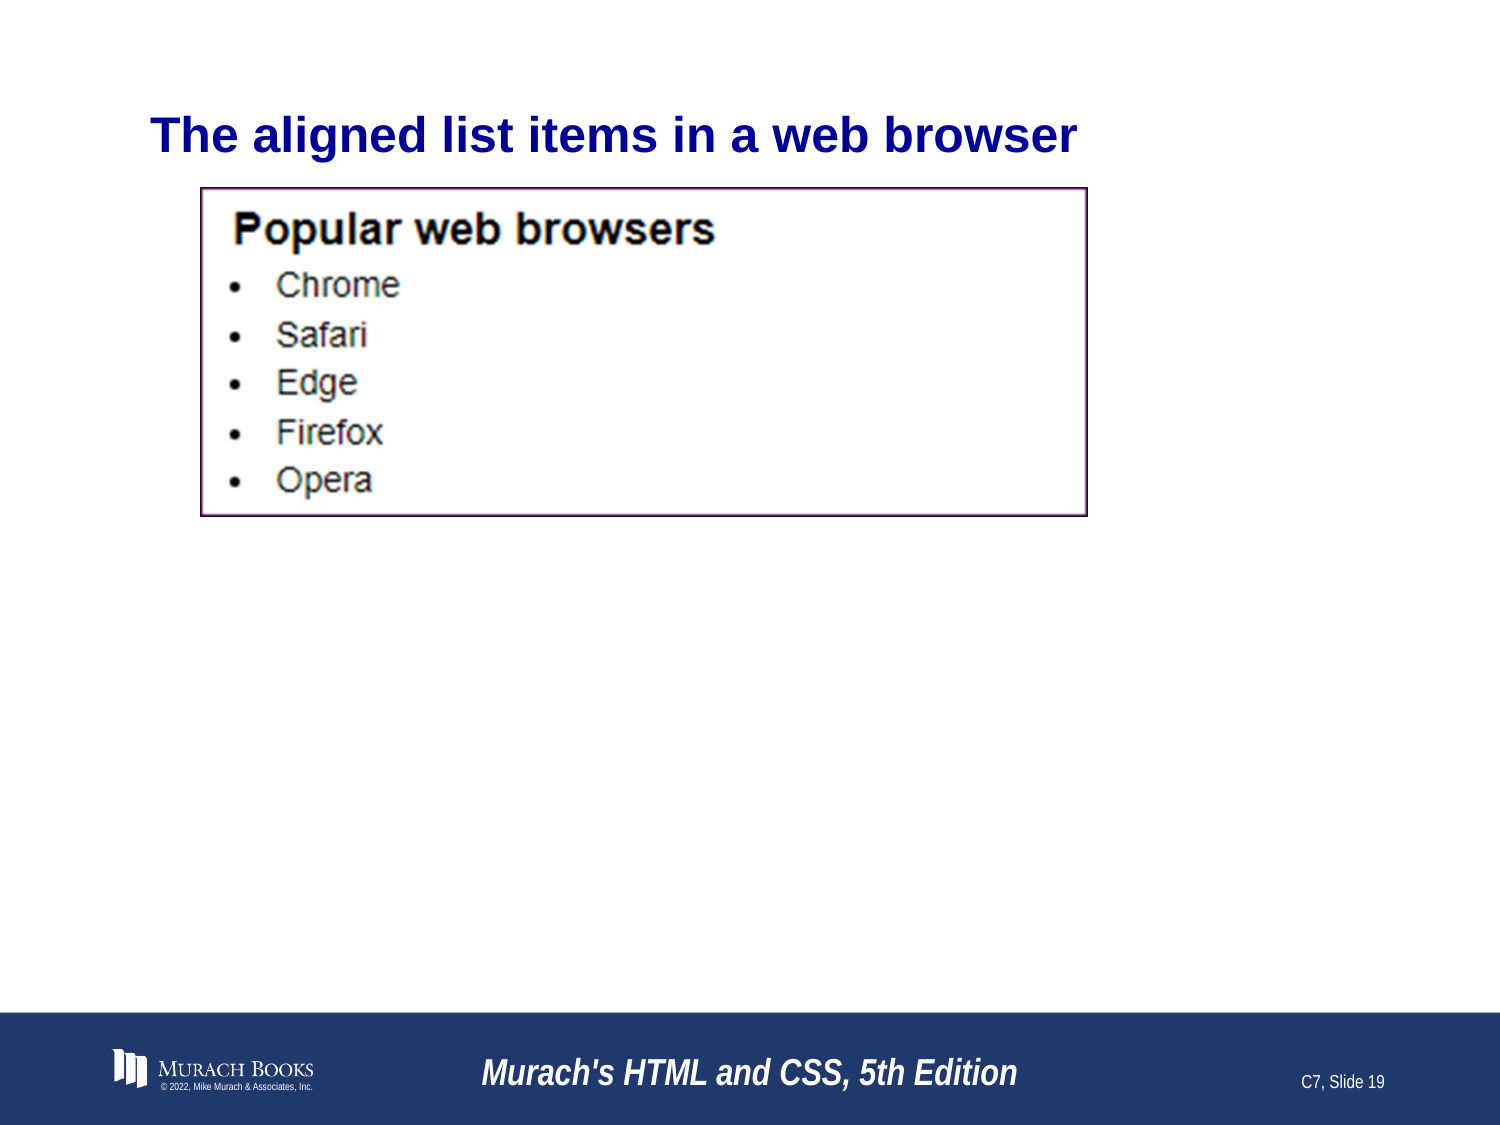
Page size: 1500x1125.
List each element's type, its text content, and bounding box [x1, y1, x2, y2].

title The aligned list items in a web browser [150, 102, 1350, 164]
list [199, 187, 1088, 518]
footer © 2022, Mike Murach & Associates, Inc. [12, 1025, 463, 1100]
slide_number Murach's HTML and CSS, 5th Edition [463, 1025, 1050, 1100]
slide_number C7, Slide 19 [1087, 1025, 1400, 1100]
